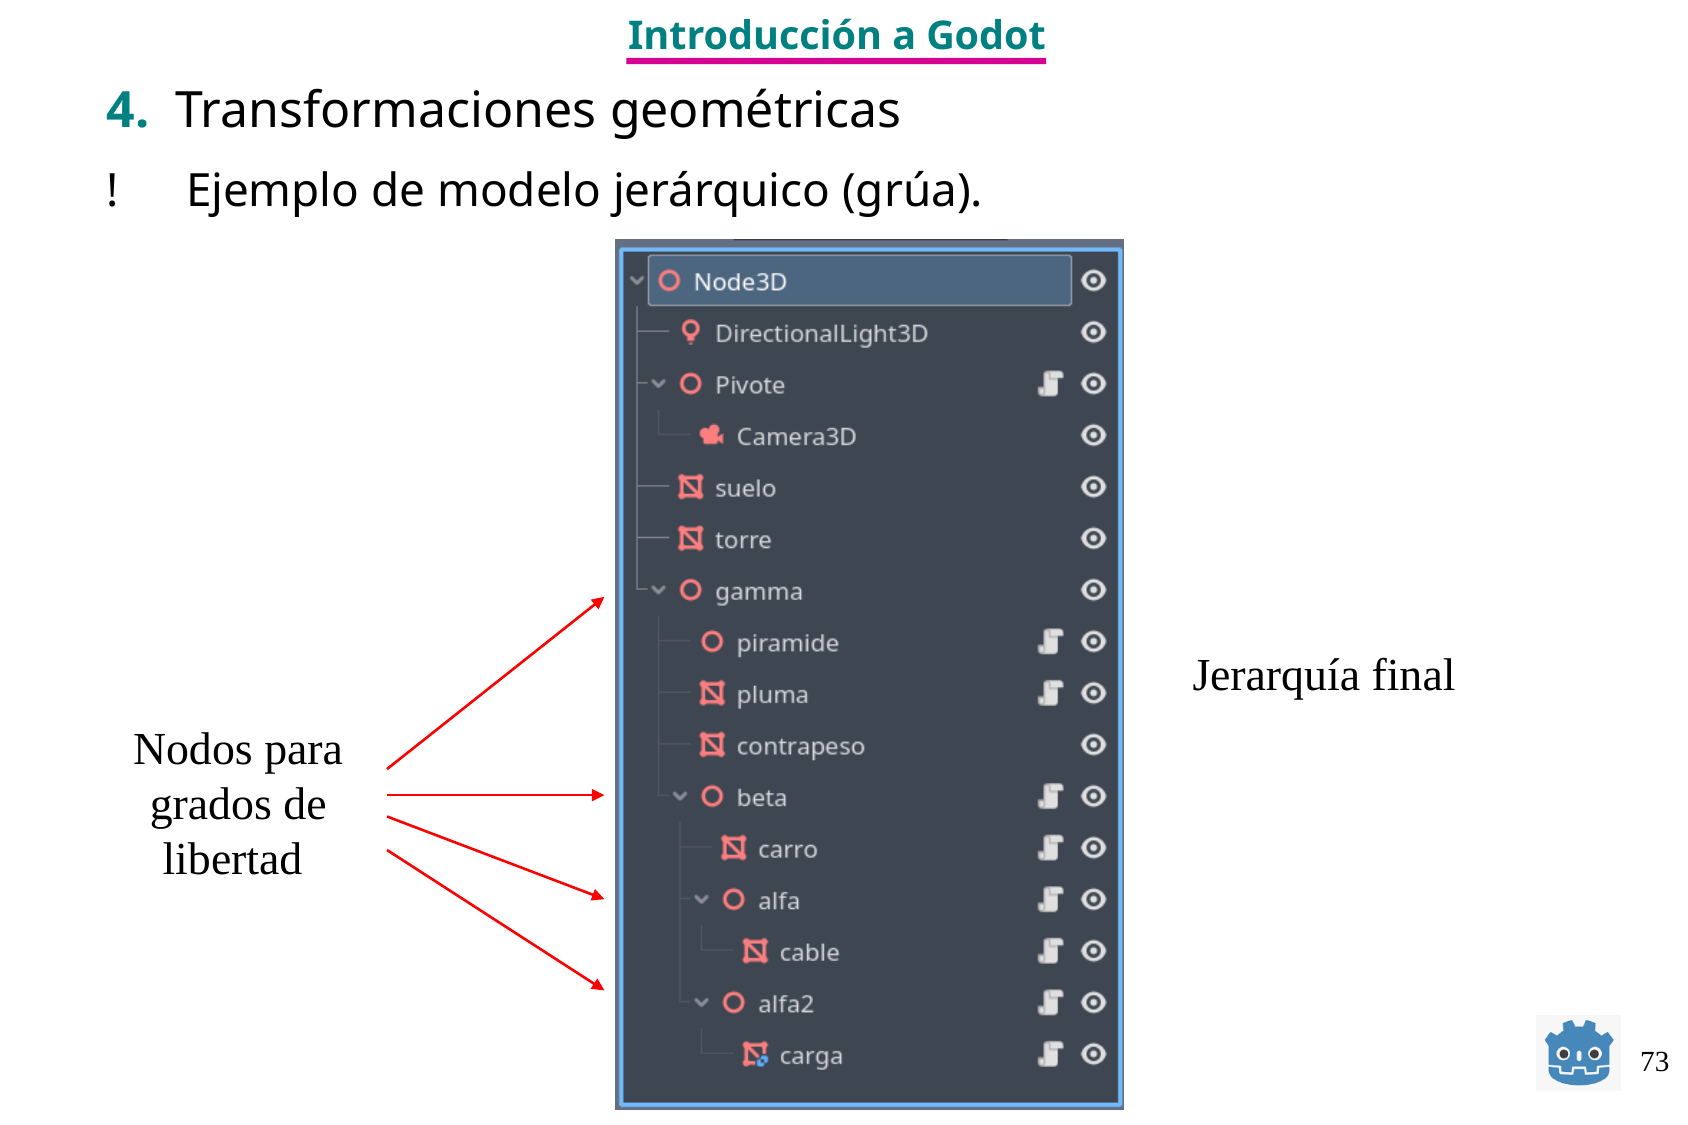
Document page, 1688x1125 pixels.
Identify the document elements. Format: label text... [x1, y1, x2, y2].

text_box Introducción a Godot [149, 0, 1525, 78]
text_box Nodos para grados de libertad [68, 711, 408, 892]
picture [615, 239, 1124, 1110]
text_box 4. Transformaciones geométricas Ejemplo de modelo jerárquico (grúa). [89, 68, 1577, 298]
text_box Jerarquía final [1160, 637, 1500, 708]
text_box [386, 596, 605, 770]
picture [1535, 1015, 1621, 1091]
slide_number 73 [1482, 1034, 1685, 1110]
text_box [386, 849, 605, 991]
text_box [386, 816, 605, 849]
